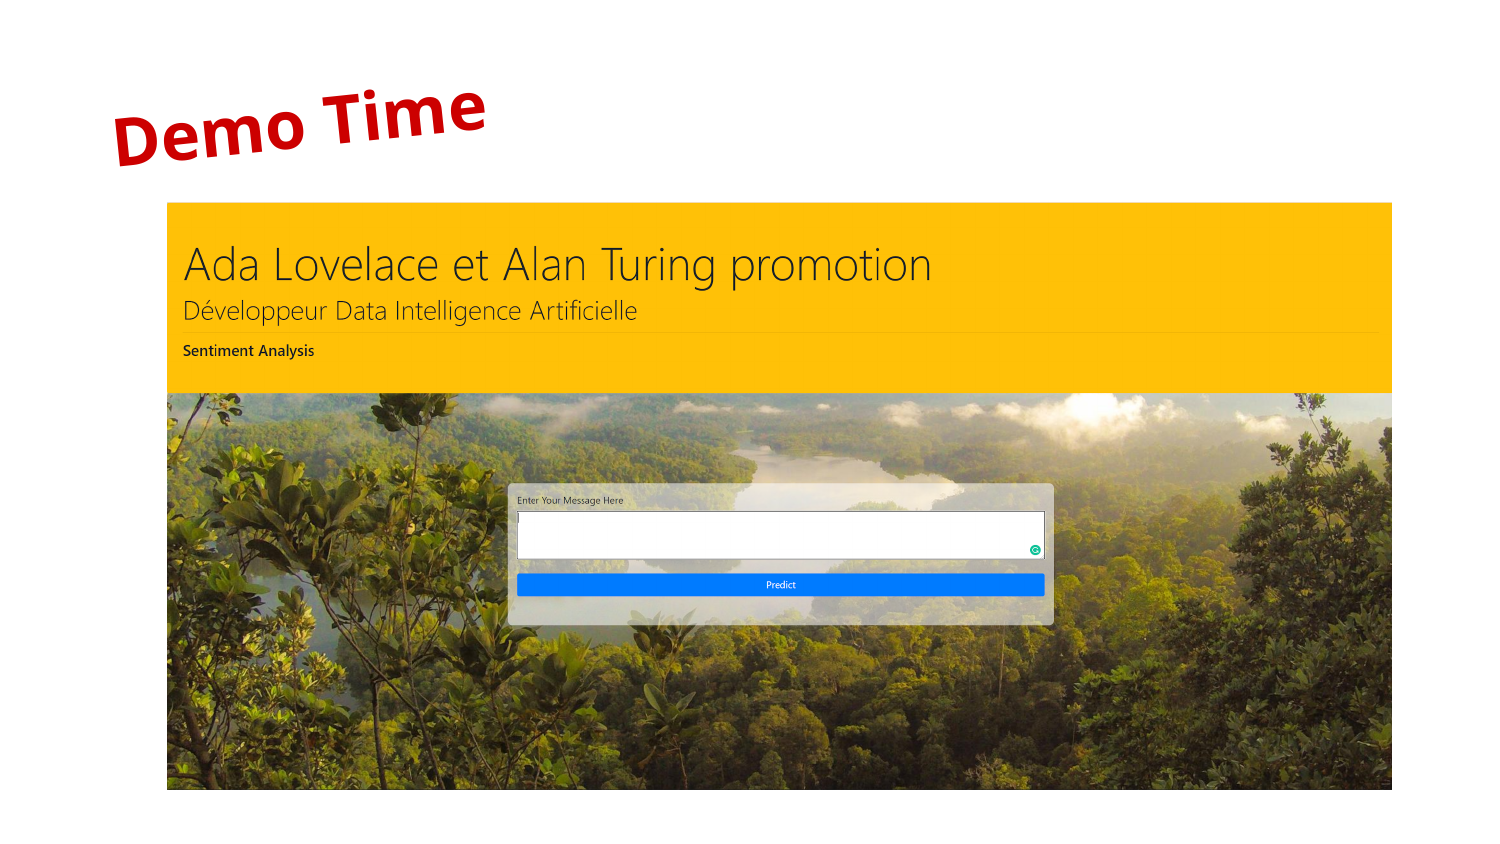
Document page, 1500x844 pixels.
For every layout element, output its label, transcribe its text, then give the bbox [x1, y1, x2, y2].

picture [167, 201, 1392, 790]
text_box Demo Time [0, 29, 647, 185]
